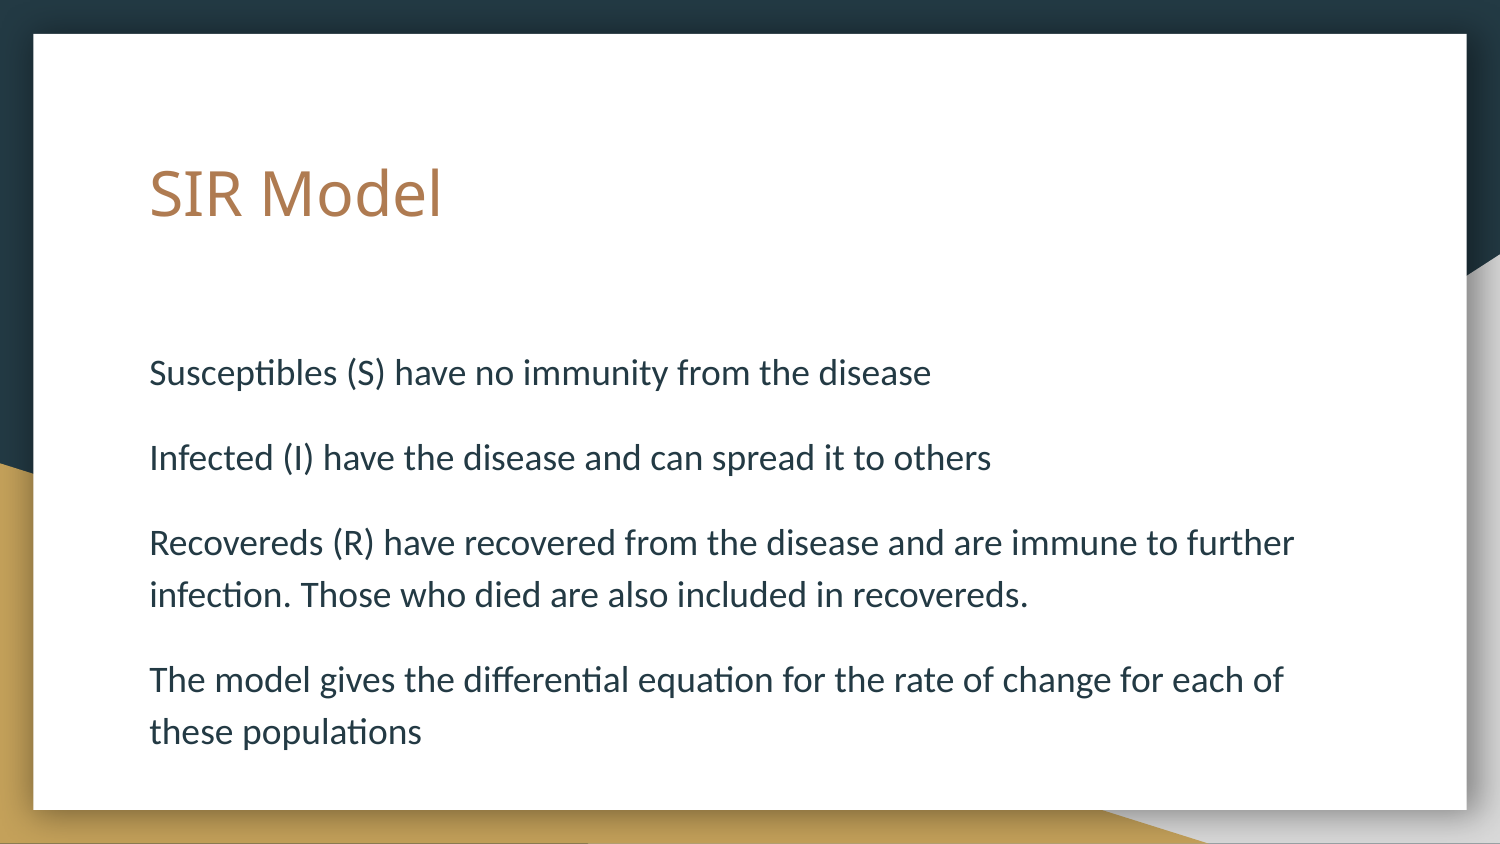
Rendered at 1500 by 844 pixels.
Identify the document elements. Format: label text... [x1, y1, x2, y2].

title SIR Model [134, 138, 1366, 296]
list Susceptibles (S) have no immunity from the disease Infected (I) have the disease and can spread it to others Recovereds (R) have recovered from the disease and are immune to further infection. Those who died are also included in recovereds. The model gives the differential equation for the rate of change for each of these populations [134, 326, 1366, 729]
